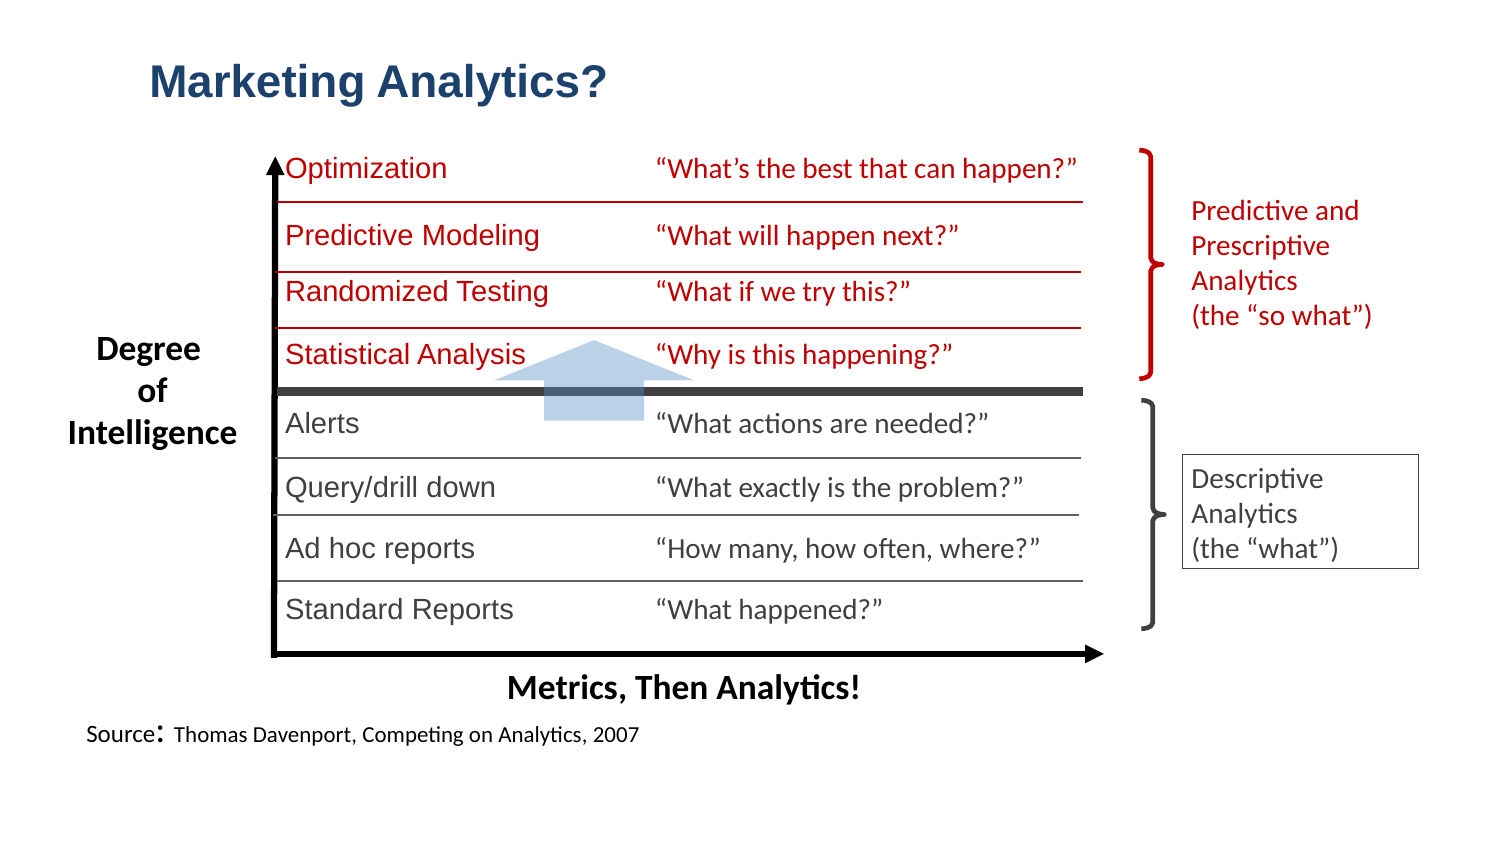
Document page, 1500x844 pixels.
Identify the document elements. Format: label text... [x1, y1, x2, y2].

text_box Randomized Testing [275, 278, 645, 313]
text_box Standard Reports [275, 585, 645, 630]
text_box Predictive and Prescriptive Analytics (the “so what”) [1182, 186, 1425, 336]
text_box “What exactly is the problem?” [645, 466, 1056, 509]
text_box “What if we try this?” [645, 268, 1131, 313]
text_box “What actions are needed?” [645, 400, 1061, 444]
text_box Optimization [275, 144, 583, 189]
text_box [1141, 400, 1165, 629]
text_box “What’s the best that can happen?” [645, 144, 1129, 189]
text_box Degree of Intelligence [42, 416, 256, 457]
text_box [1139, 150, 1163, 379]
title Marketing Analytics? [141, 43, 1382, 124]
text_box Predictive Modeling [275, 211, 645, 256]
text_box Query/drill down [275, 464, 645, 509]
text_box “How many, how often, where?” [645, 525, 1140, 570]
text_box Ad hoc reports [275, 525, 583, 570]
text_box [544, 400, 645, 421]
text_box Source: Thomas Davenport, Competing on Analytics, 2007 [74, 699, 1425, 756]
text_box Alerts [275, 399, 584, 444]
text_box “Why is this happening?” [645, 336, 1014, 376]
text_box “What happened?” [645, 590, 1016, 630]
text_box “What will happen next?” [645, 211, 1017, 256]
text_box Degree of Intelligence [42, 320, 256, 404]
text_box Statistical Analysis [275, 334, 645, 376]
text_box Metrics, Then Analytics! [275, 661, 1093, 712]
text_box [494, 340, 695, 391]
text_box Descriptive Analytics (the “what”) [1182, 454, 1419, 569]
